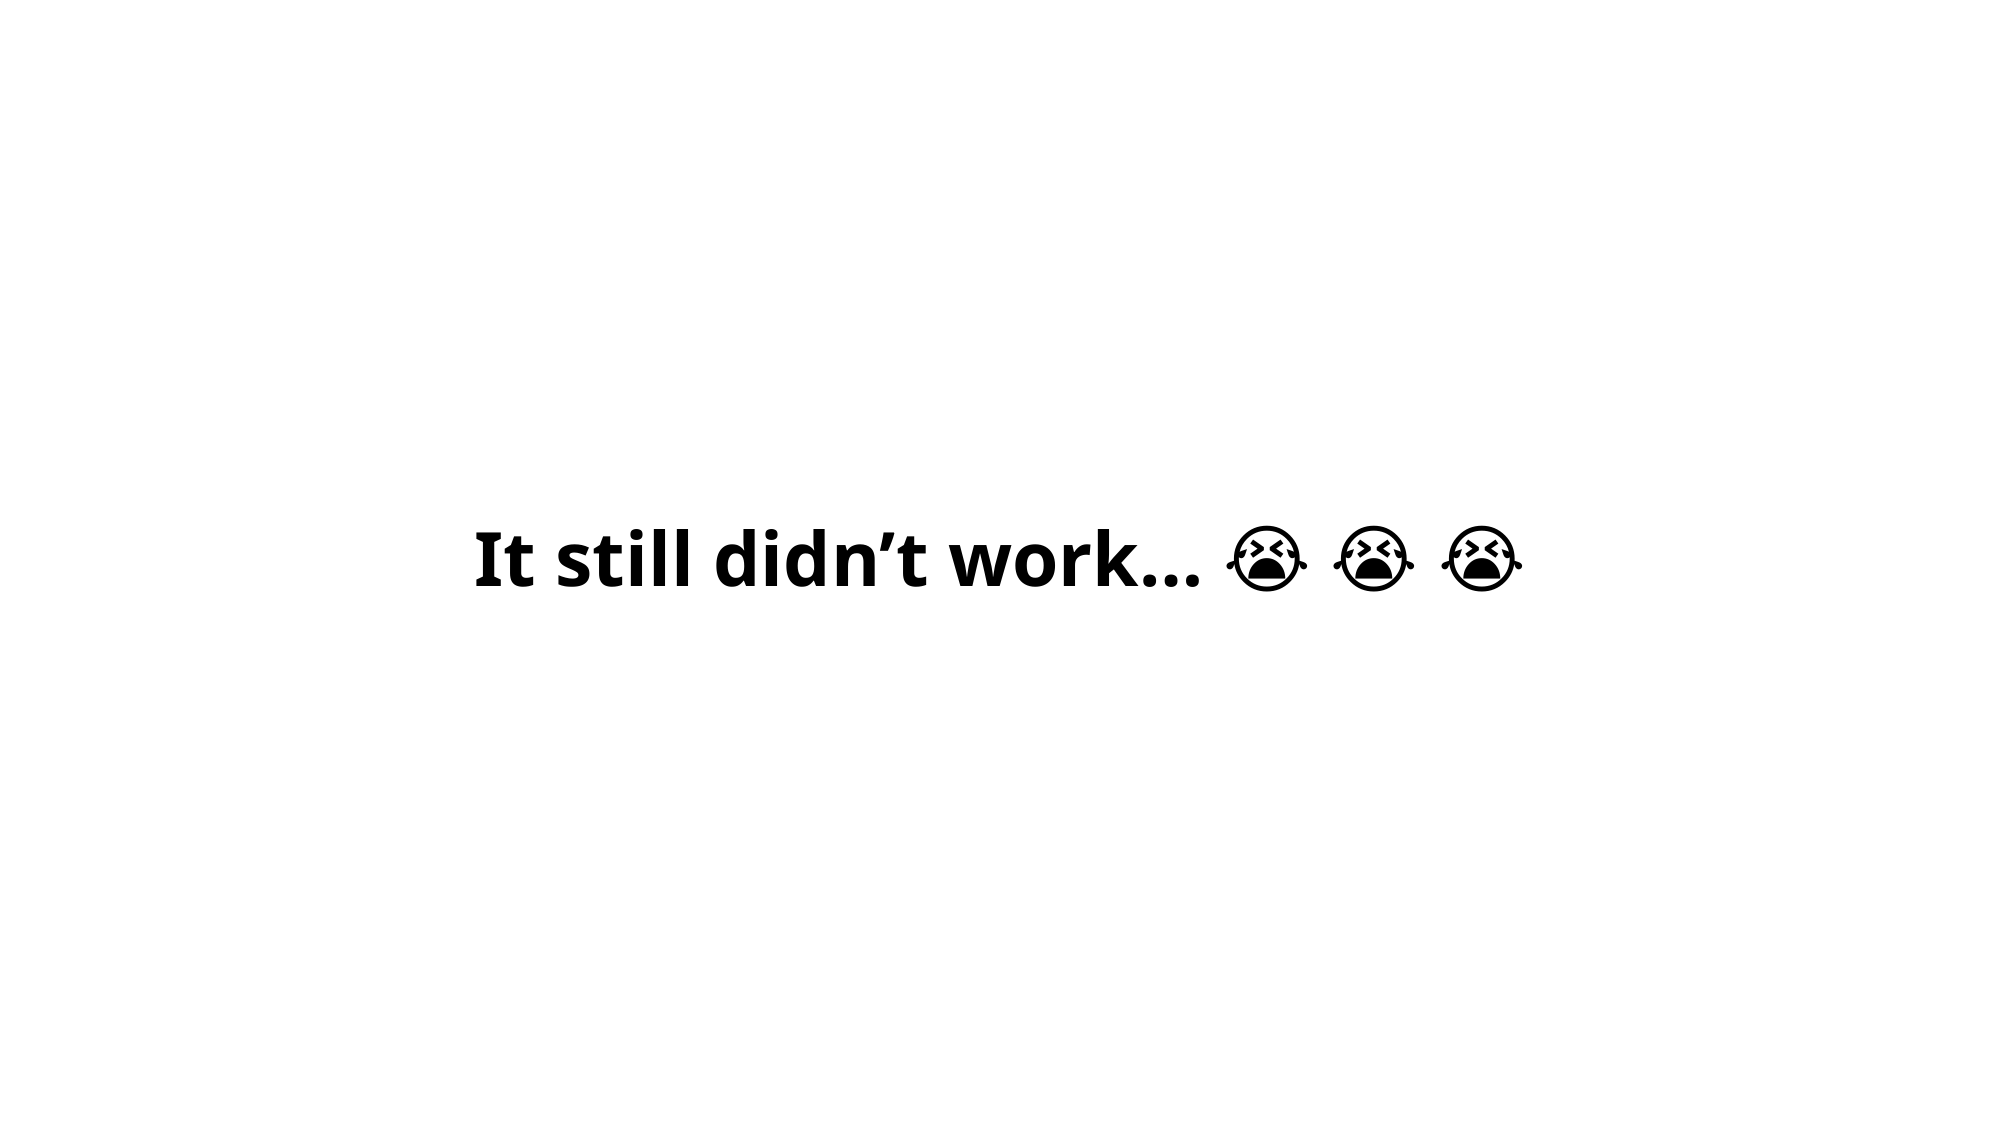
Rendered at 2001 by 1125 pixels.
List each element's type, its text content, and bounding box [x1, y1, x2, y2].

title It still didn’t work… 😭 😭 😭 [64, 499, 1936, 626]
